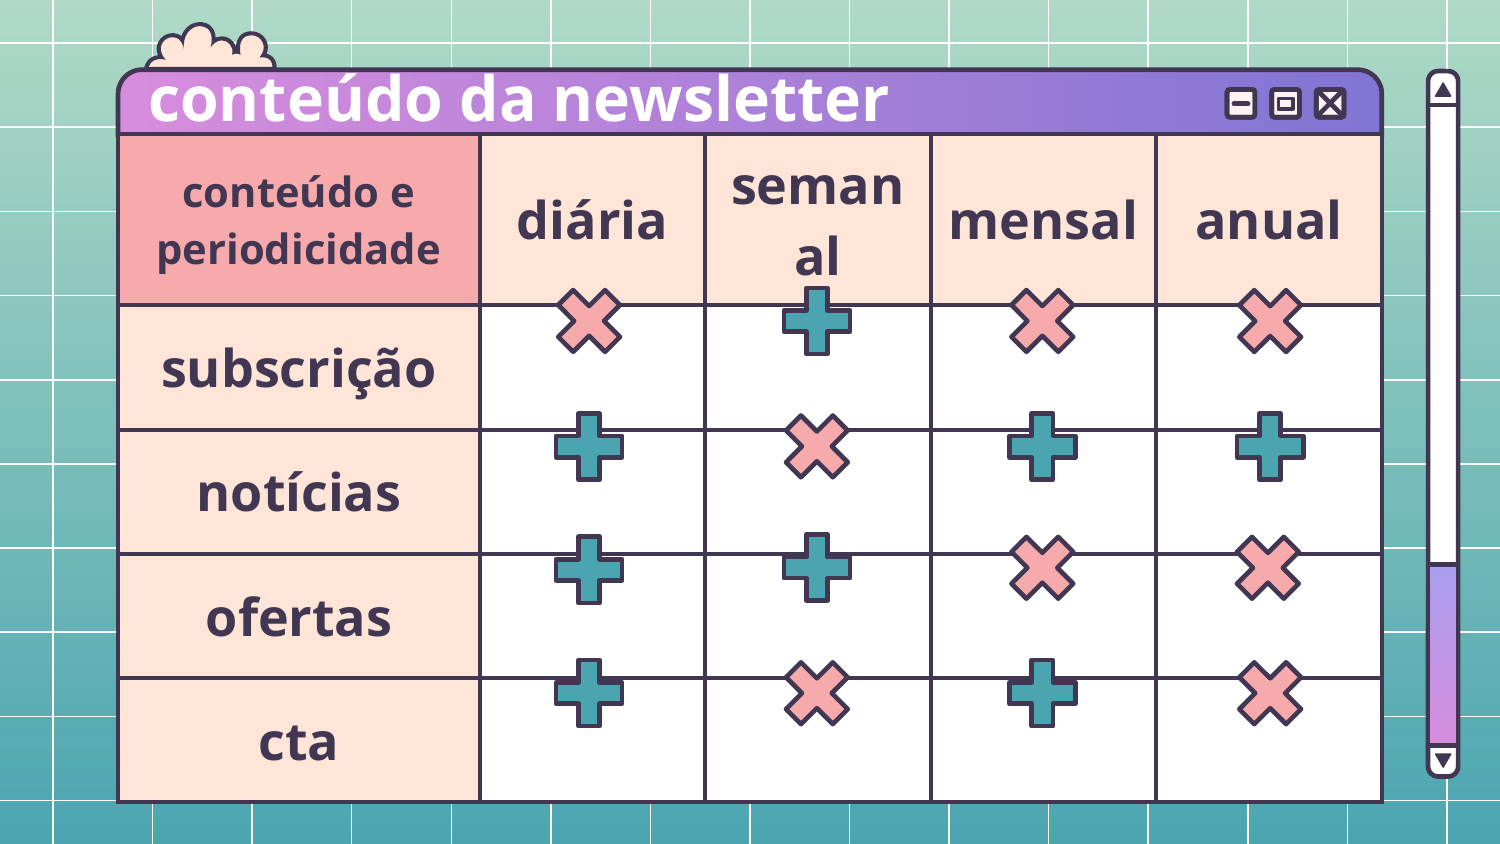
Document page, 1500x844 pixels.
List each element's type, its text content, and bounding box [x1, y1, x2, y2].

table_cell [707, 307, 929, 428]
table_cell [1158, 556, 1380, 676]
text_box [556, 413, 623, 480]
table_cell [933, 556, 1154, 676]
text_box [786, 662, 848, 725]
text_box [558, 290, 620, 352]
text_box [786, 415, 848, 478]
text_box [1237, 413, 1304, 480]
text_box [1011, 290, 1074, 352]
text_box [1239, 662, 1302, 725]
table_header mensal [933, 136, 1154, 303]
table_cell [1158, 680, 1380, 800]
text_box [556, 660, 623, 727]
table_cell [1158, 432, 1380, 552]
table_cell [482, 432, 703, 552]
table_cell subscrição [120, 307, 478, 428]
table_cell notícias [120, 432, 478, 552]
table_header semanal [707, 136, 929, 303]
table_header conteúdo e periodicidade [120, 136, 478, 303]
table_cell [482, 556, 703, 676]
table_header anual [1158, 136, 1380, 303]
table_cell [1158, 307, 1380, 428]
table_cell [707, 556, 929, 676]
table_cell [933, 680, 1154, 800]
text_box [783, 288, 850, 355]
text_box [783, 534, 850, 601]
title conteúdo da newsletter [118, 73, 1105, 132]
text_box [1009, 660, 1076, 727]
table_cell [707, 432, 929, 552]
table_cell ofertas [120, 556, 478, 676]
text_box [556, 536, 623, 603]
table_cell [707, 680, 929, 800]
table_cell [482, 307, 703, 428]
table_cell [933, 432, 1154, 552]
table_cell [482, 680, 703, 800]
table_cell [933, 307, 1154, 428]
text_box [1009, 413, 1076, 480]
table_cell cta [120, 680, 478, 800]
text_box [1239, 290, 1302, 352]
text_box [1011, 536, 1074, 599]
table_header diária [482, 136, 703, 303]
text_box [1237, 536, 1299, 599]
